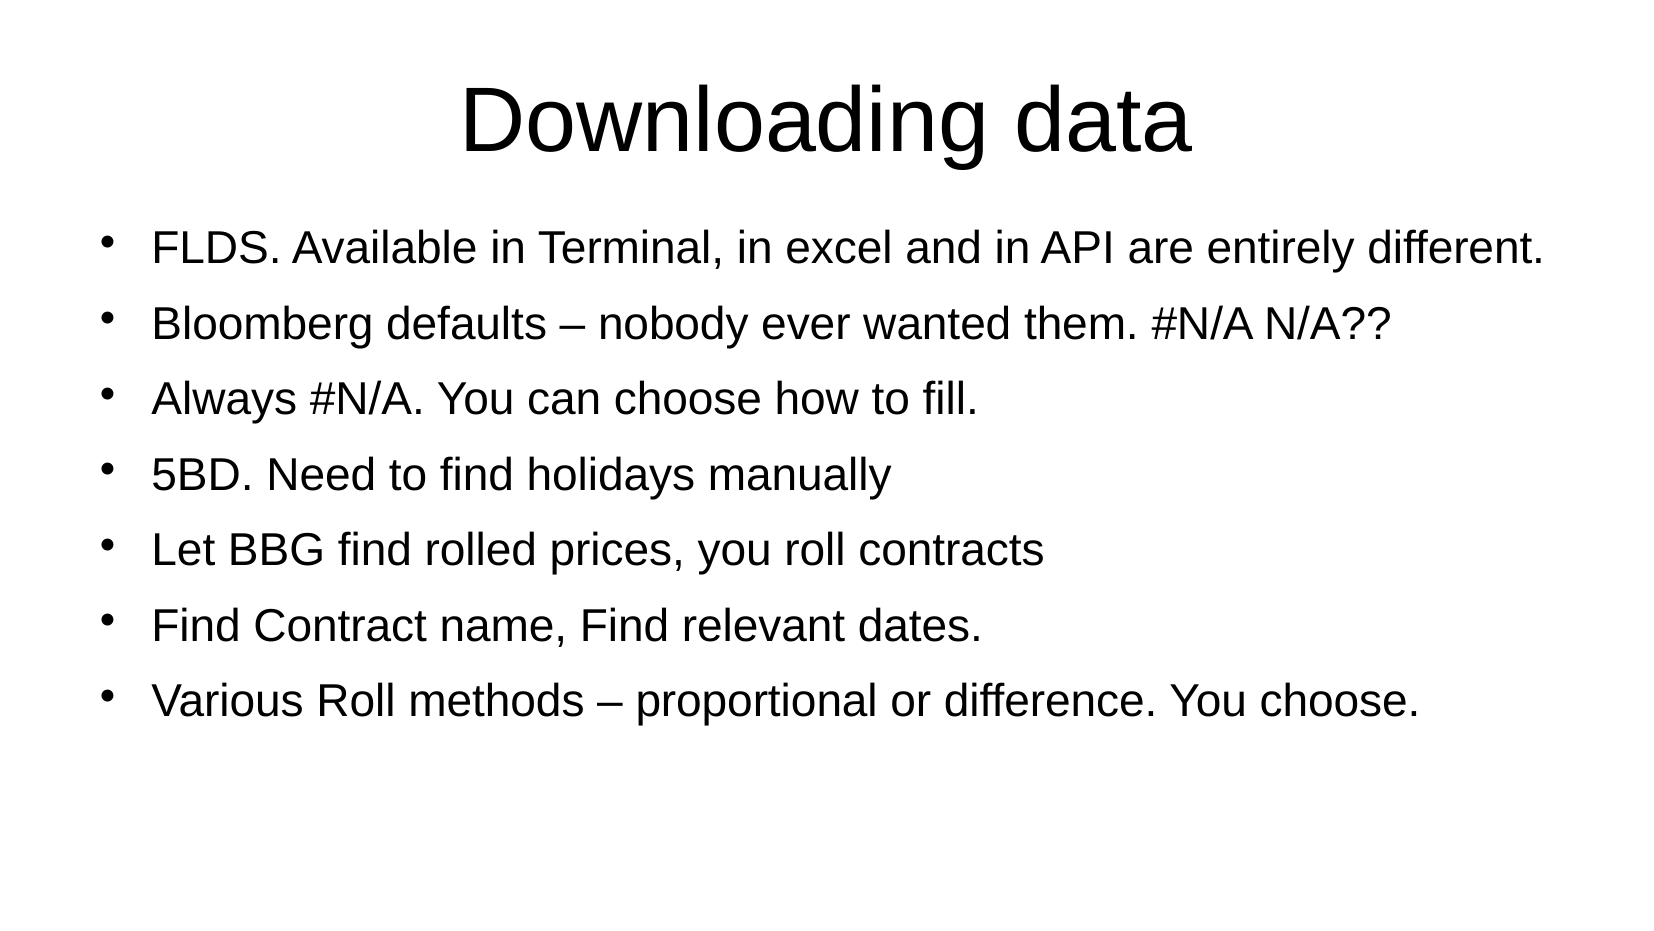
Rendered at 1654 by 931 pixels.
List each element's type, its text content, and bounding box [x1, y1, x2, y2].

list FLDS. Available in Terminal, in excel and in API are entirely different. Bloomberg defaults – nobody ever wanted them. #N/A N/A?? Always #N/A. You can choose how to fill. 5BD. Need to find holidays manually Let BBG find rolled prices, you roll contracts Find Contract name, Find relevant dates. Various Roll methods – proportional or difference. You choose. [82, 217, 1571, 757]
title Downloading data [82, 37, 1571, 193]
